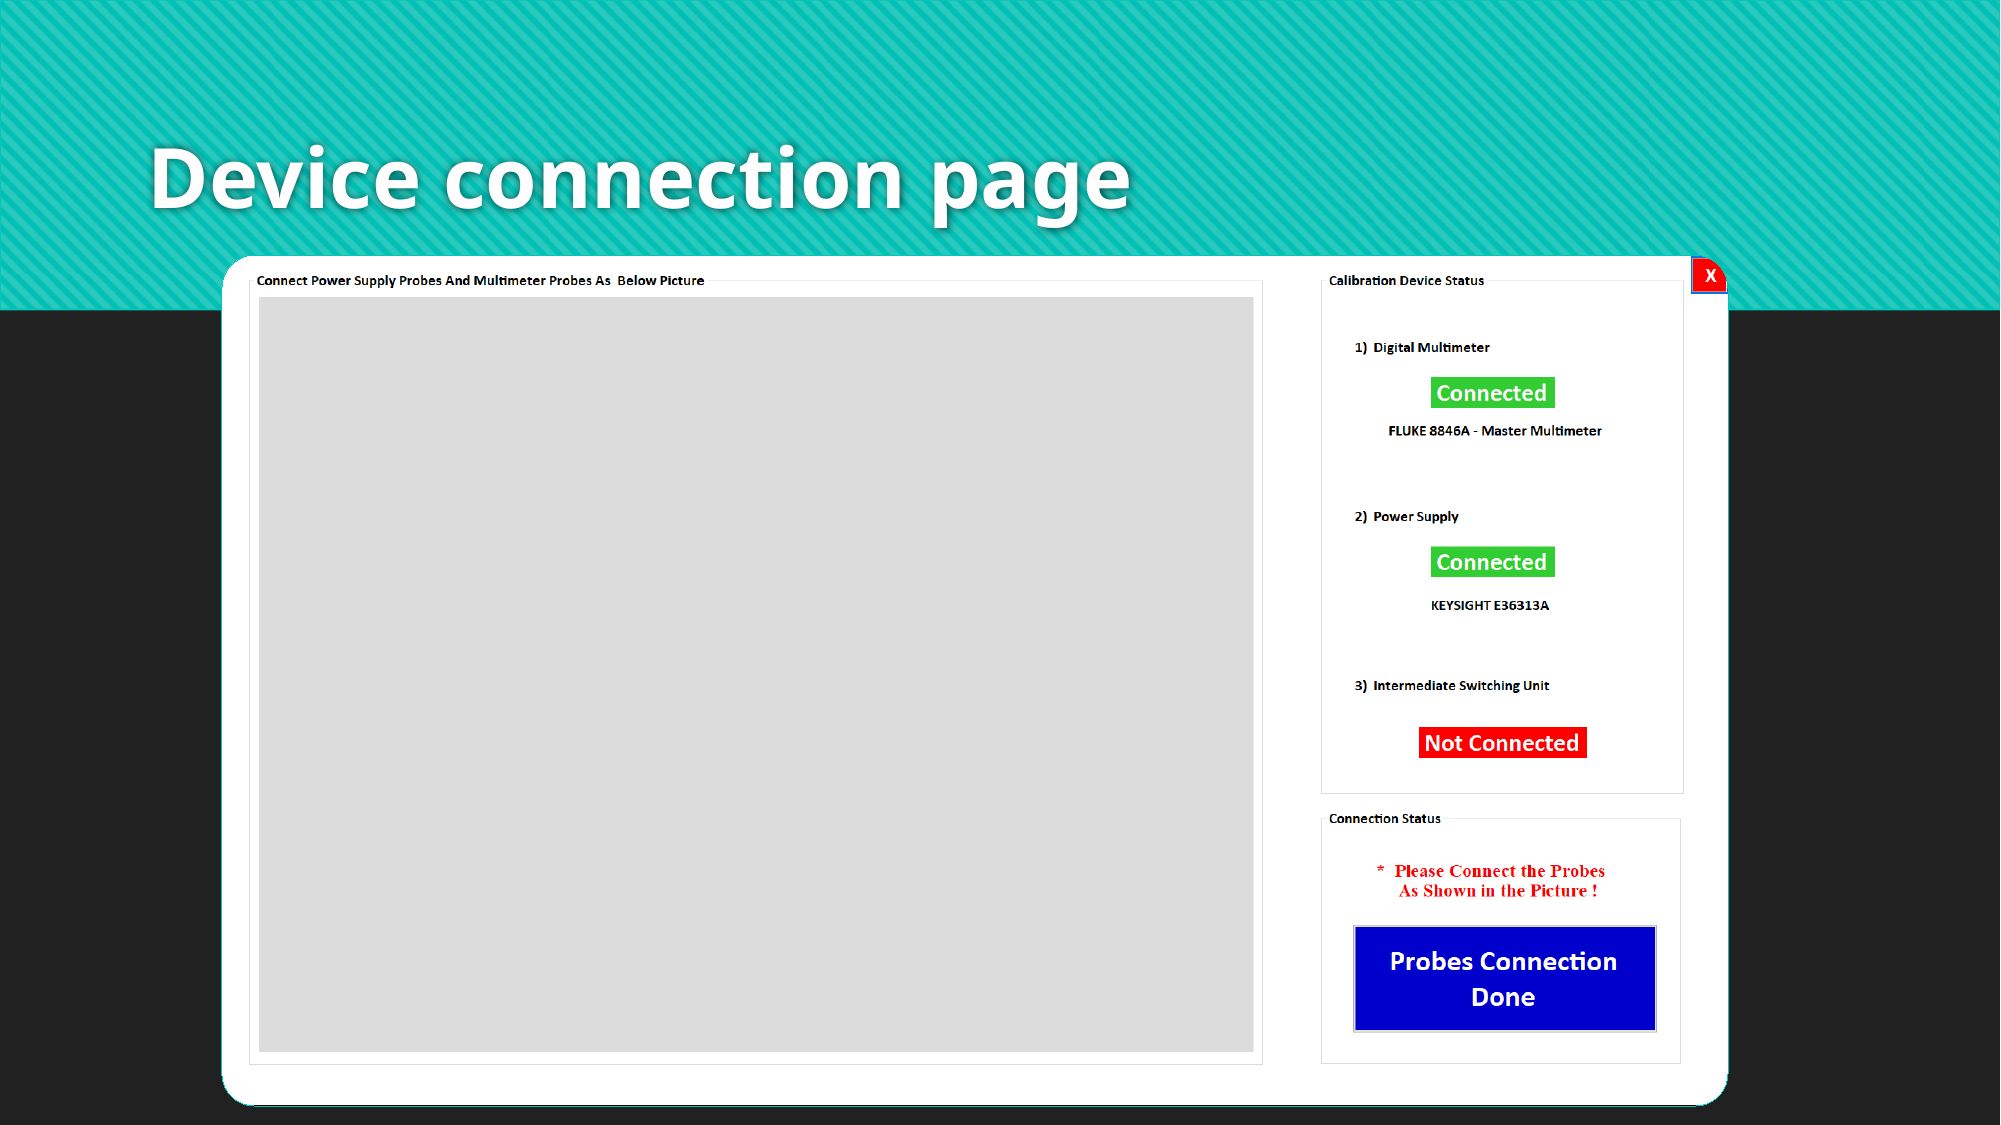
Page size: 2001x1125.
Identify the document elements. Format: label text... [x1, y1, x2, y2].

picture [221, 254, 1729, 1107]
title Device connection page [132, 73, 1868, 233]
